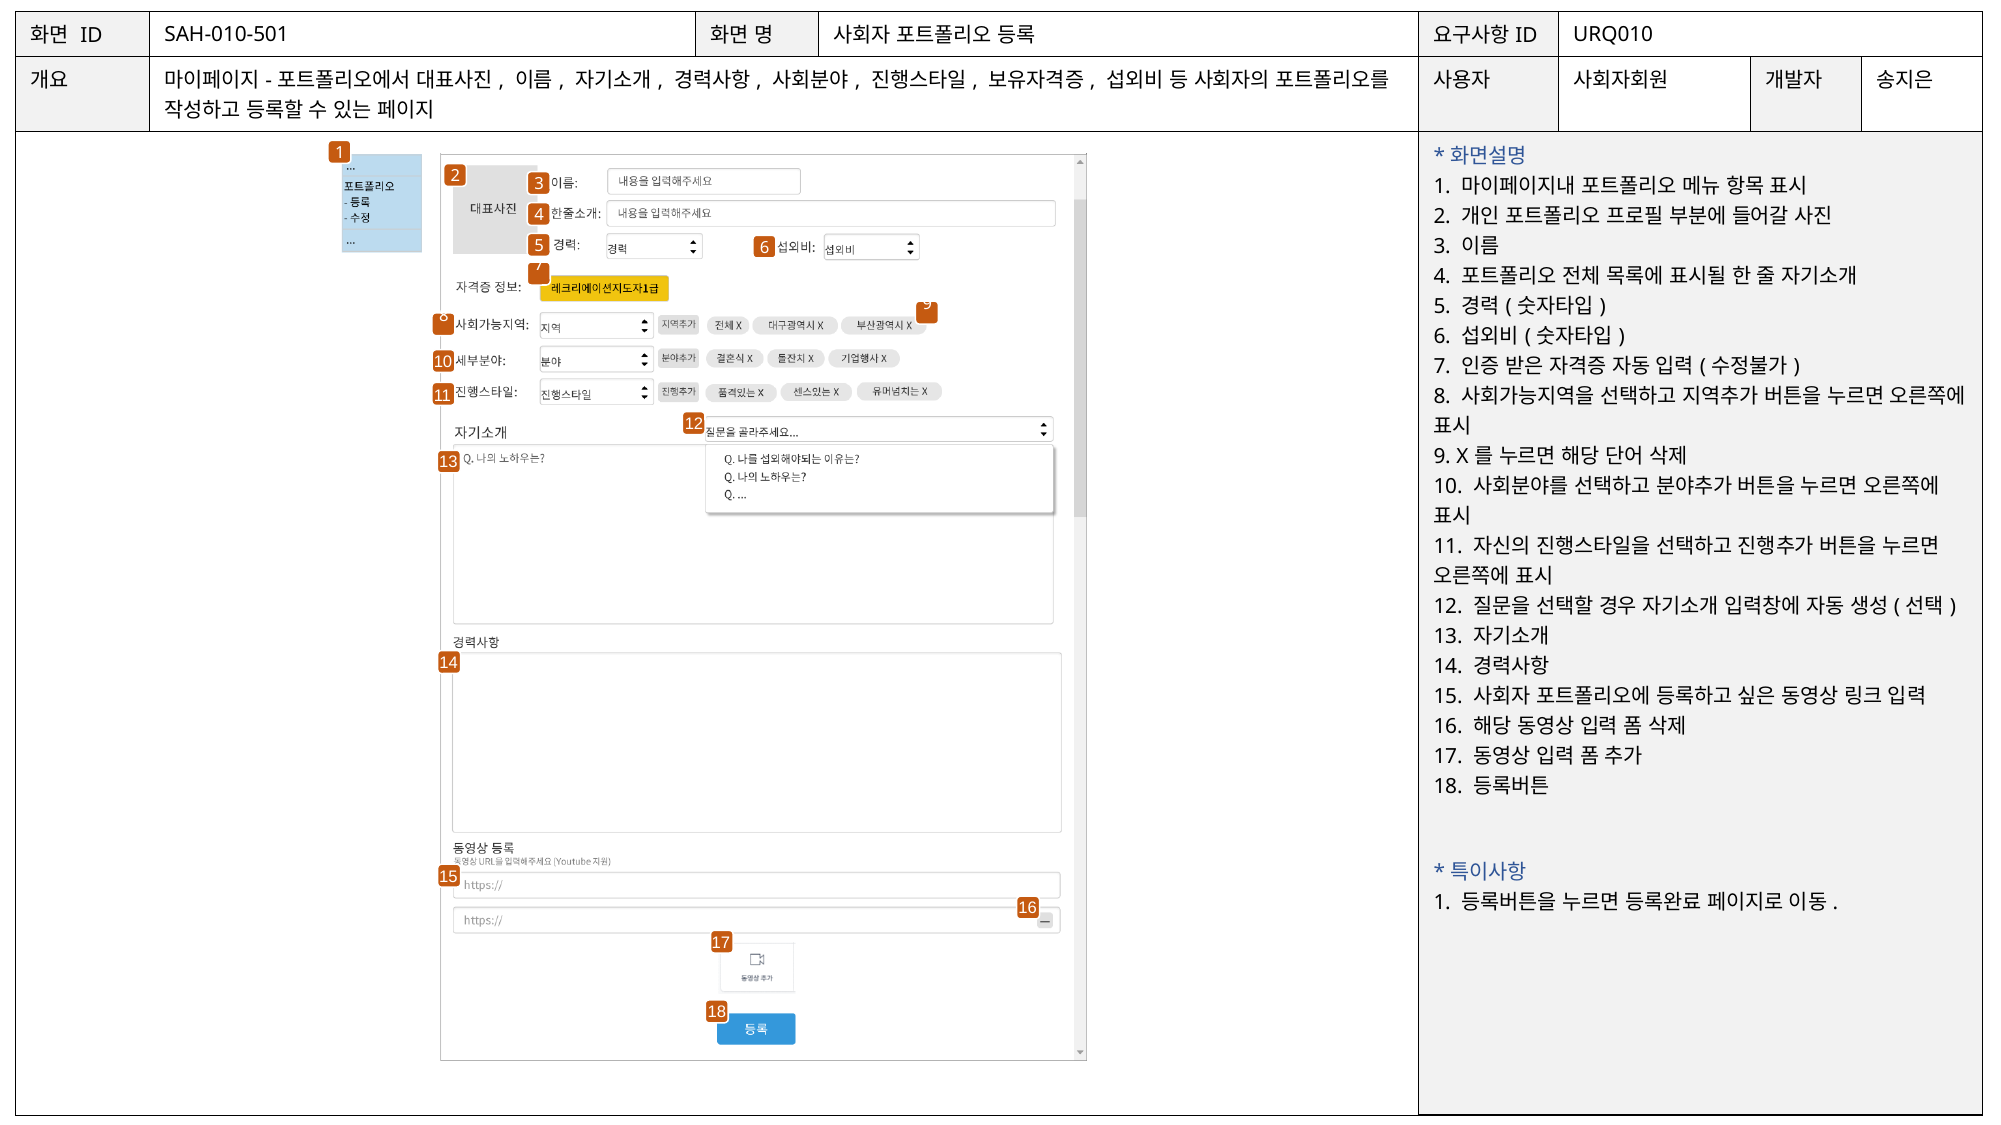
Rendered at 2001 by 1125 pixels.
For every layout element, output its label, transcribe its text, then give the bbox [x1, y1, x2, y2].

table_cell 사회자회원 [1559, 57, 1750, 131]
table_header SAH-010-501 [150, 12, 695, 56]
table_cell 마이페이지-포트폴리오에서 대표사진, 이름, 자기소개, 경력사항, 사회분야, 진행스타일, 보유자격증, 섭외비 등 사회자의 포트폴리오를 작성하고 등록할 수 있는 페이지 [150, 57, 1418, 131]
table_cell 개요 [16, 57, 149, 131]
table_cell 개발자 [1751, 57, 1861, 131]
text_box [424, 443, 474, 478]
table_header URQ010 [1559, 12, 1982, 56]
table_header 요구사항ID [1419, 12, 1558, 56]
table_cell 사용자 [1419, 57, 1558, 131]
table_header 화면 명 [696, 12, 818, 56]
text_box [418, 343, 469, 379]
table_cell [16, 132, 1418, 1115]
table_header 화면 ID [16, 12, 149, 56]
table_cell *화면설명 1. 마이페이지내 포트폴리오 메뉴 항목 표시 2. 개인 포트폴리오 프로필 부분에 들어갈 사진 3. 이름 4. 포트폴리오 전체 목록에 표시될 한 줄 자기소개 5. 경력(숫자타입) 6. 섭외비(숫자타입) 7. 인증 받은 자격증 자동 입력(수정불가) 8. 사회가능지역을 선택하고 지역추가 버튼을 누르면 오른쪽에 표시 9. X를 누르면 해당 단어 삭제 10. 사회분야를 선택하고 분야추가 버튼을 누르면 오른쪽에 표시 11. 자신의 진행스타일을 선택하고 진행추가 버튼을 누르면 오른쪽에 표시 12. 질문을 선택할 경우 자기소개 입력창에 자동 생성(선택) 13. 자기소개 14. 경력사항 15. 사회자 포트폴리오에 등록하고 싶은 동영상 링크 입력 16. 해당 동영상 입력 폼 삭제 17. 동영상 입력 폼 추가 18. 등록버튼 *특이사항 1. 등록버튼을 누르면 등록완료 페이지로 이동. [1419, 132, 1982, 1114]
picture [327, 136, 1094, 1079]
table_cell 송지은 [1862, 57, 1982, 131]
table_header 사회자 포트폴리오 등록 [819, 12, 1418, 56]
